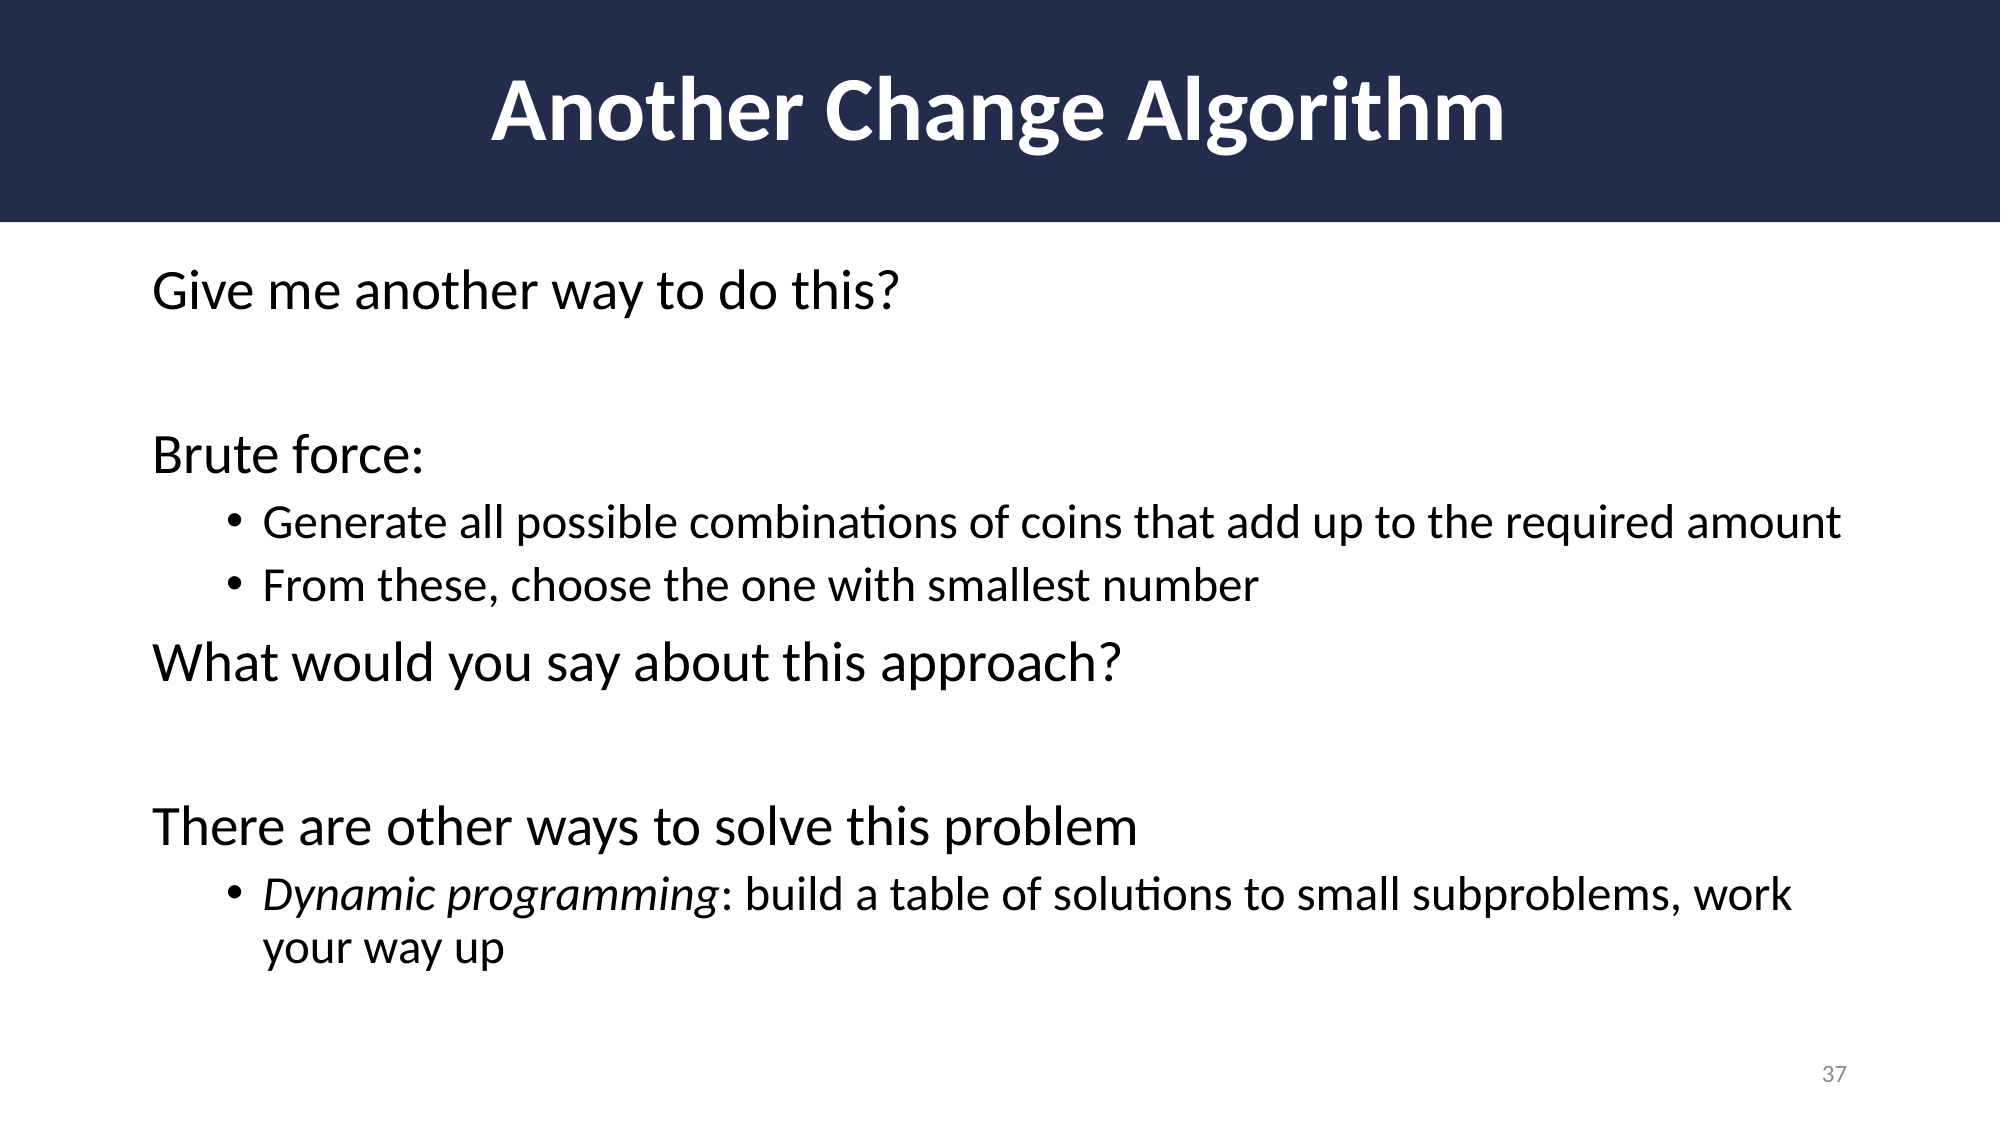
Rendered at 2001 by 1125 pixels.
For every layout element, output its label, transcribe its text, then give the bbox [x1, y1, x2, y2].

list Give me another way to do this? Brute force: Generate all possible combinations of coins that add up to the required amount From these, choose the one with smallest number What would you say about this approach? There are other ways to solve this problem Dynamic programming: build a table of solutions to small subproblems, work your way up [137, 253, 1863, 1010]
slide_number 37 [1412, 1042, 1863, 1103]
title Another Change Algorithm [0, 0, 2000, 223]
